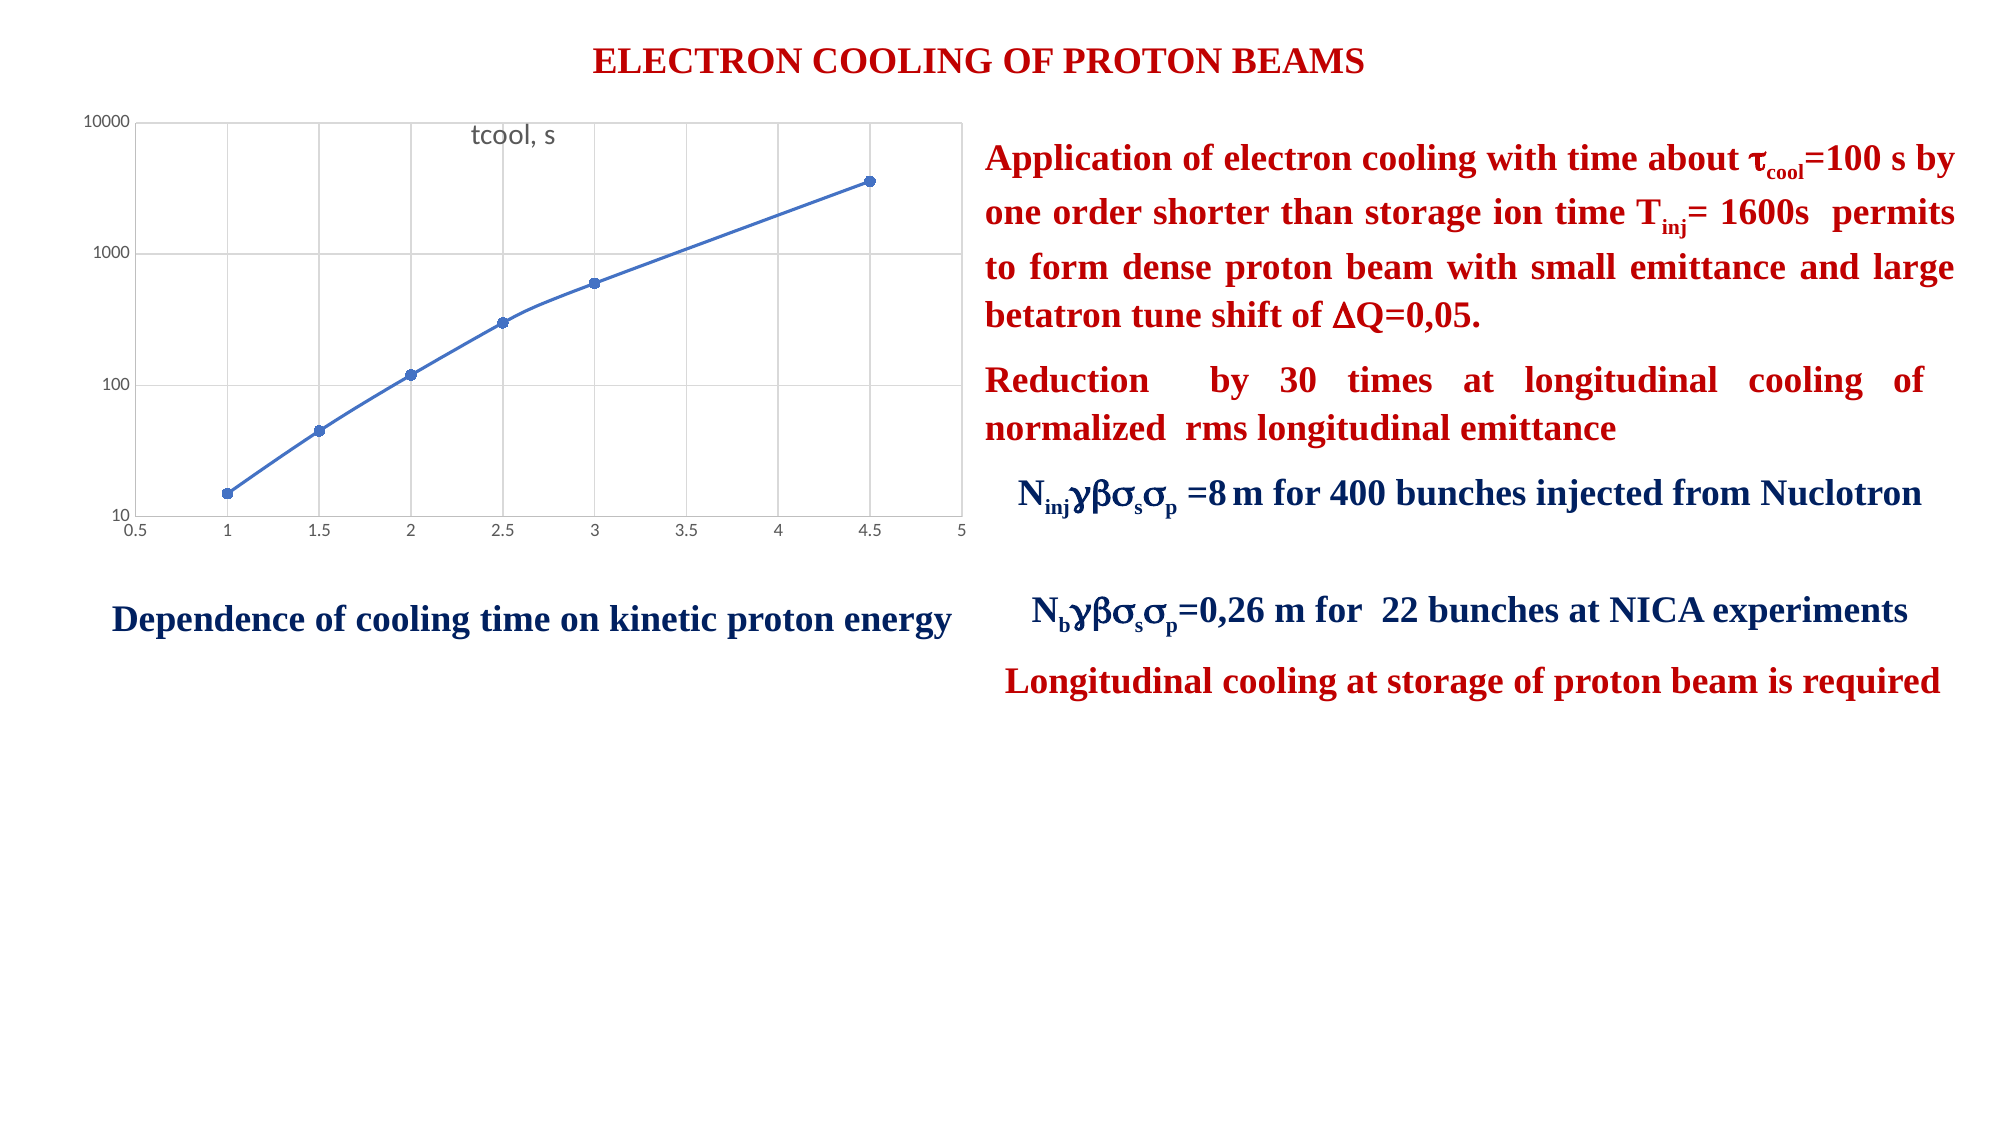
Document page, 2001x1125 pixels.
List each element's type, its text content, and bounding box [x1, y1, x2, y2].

text_box Application of electron cooling with time about cool=100 s by one order shorter than storage ion time Tinj= 1600s permits to form dense proton beam with small emittance and large betatron tune shift of Q=0,05. Reduction by 30 times at longitudinal cooling of normalized rms longitudinal emittance Ninjsp =8 m for 400 bunches injected from Nuclotron Nbsp=0,26 m for 22 bunches at NICA experiments Longitudinal cooling at storage of proton beam is required [970, 121, 1971, 709]
text_box Dependence of cooling time on kinetic proton energy [94, 616, 971, 712]
text_box ELECTRON COOLING OF PROTON BEAMS [577, 25, 1381, 89]
chart [46, 95, 980, 616]
